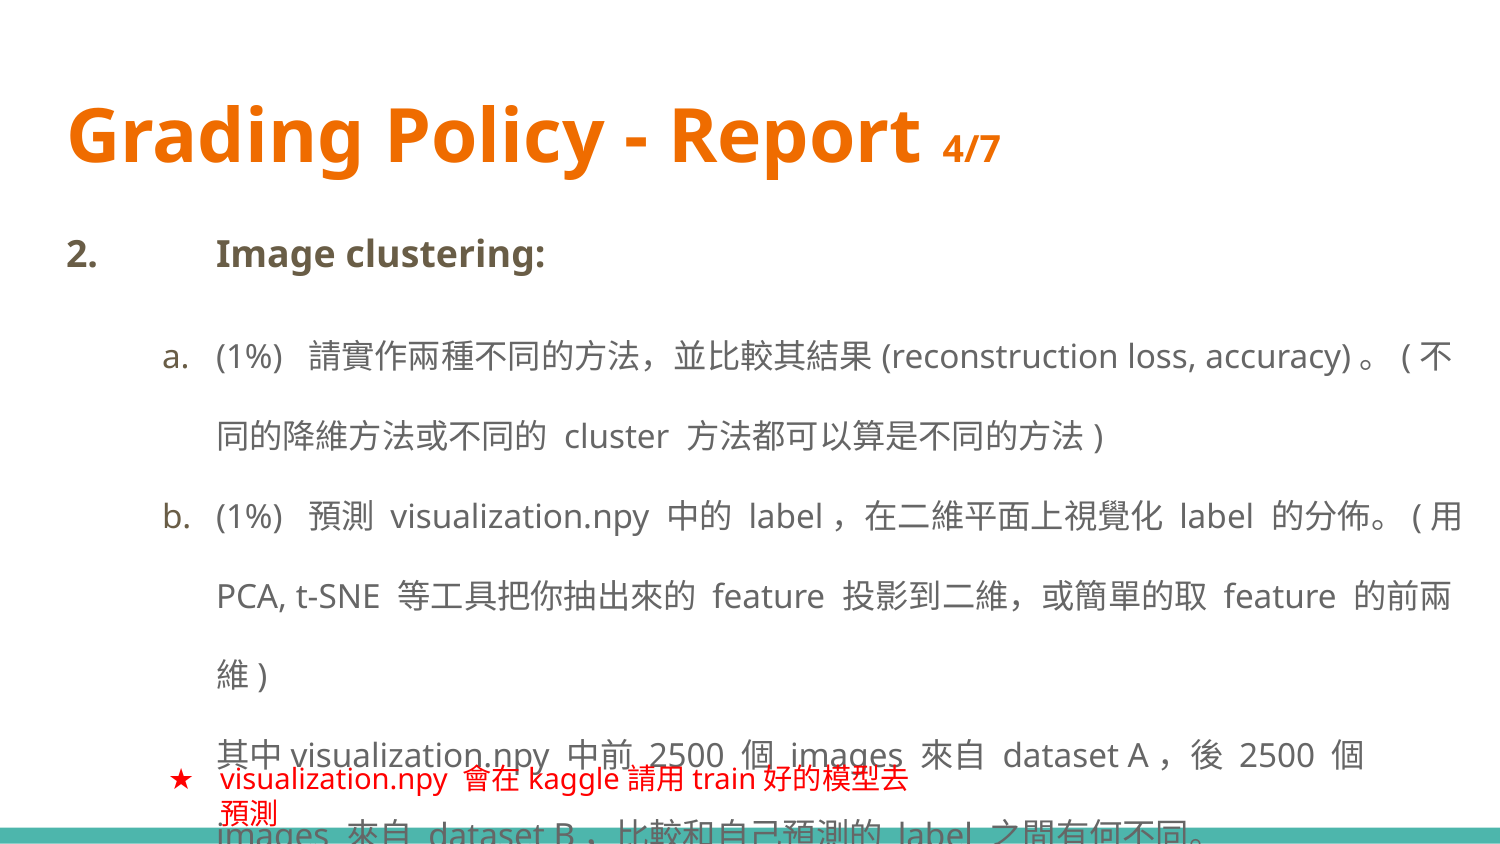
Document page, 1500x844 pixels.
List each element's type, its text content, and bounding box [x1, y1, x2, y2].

text_box visualization.npy 會在kaggle請用train好的模型去預測 [130, 745, 948, 814]
list 2. Image clustering: (1%) 請實作兩種不同的方法，並比較其結果(reconstruction loss, accuracy)。(不同的降維方法或不同的 cluster 方法都可以算是不同的方法) (1%) 預測 visualization.npy 中的 label，在二維平面上視覺化 label 的分佈。(用 PCA, t-SNE 等工具把你抽出來的 feature 投影到二維，或簡單的取 feature 的前兩維) 其中visualization.npy 中前 2500 個 images 來自 dataset A，後 2500 個 images 來自 dataset B，比較和自己預測的 label 之間有何不同。 [51, 207, 1480, 832]
title Grading Policy - Report 4/7 [51, 72, 1449, 189]
